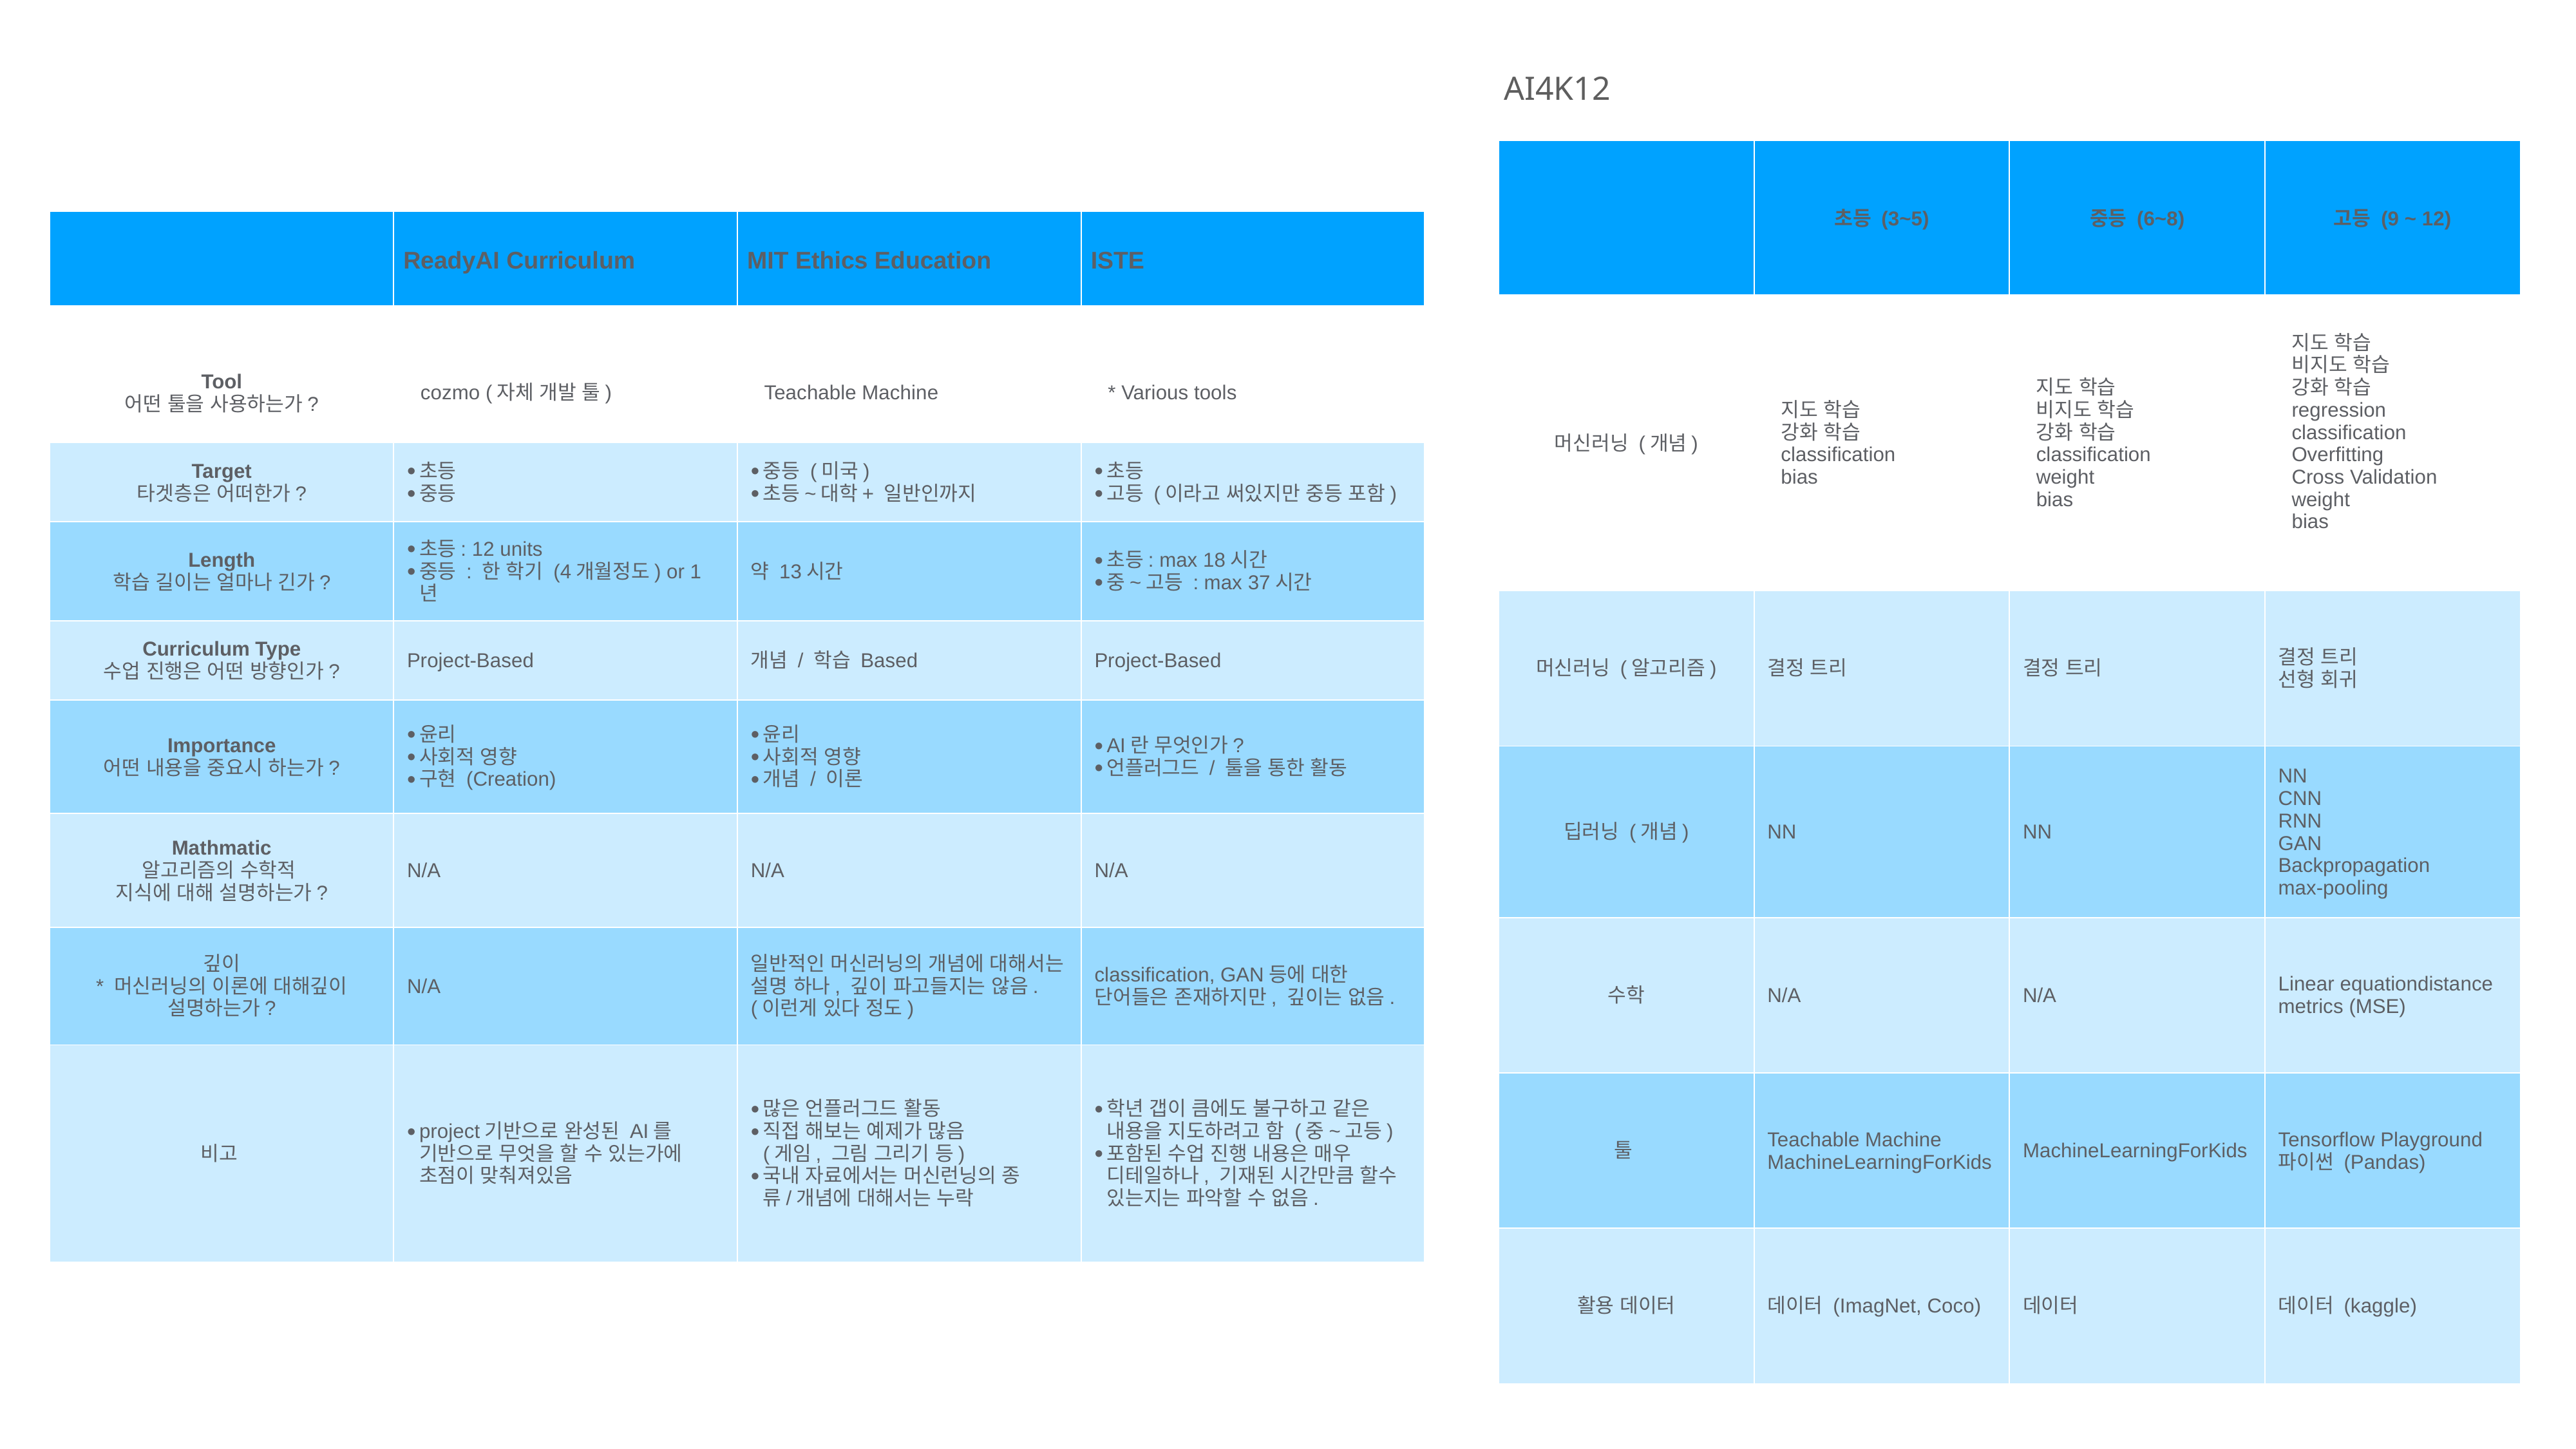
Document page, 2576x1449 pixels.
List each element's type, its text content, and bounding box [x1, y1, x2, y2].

table_cell 일반적인 머신러닝의 개념에 대해서는 설명 하나, 깊이 파고들지는 않음. (이런게 있다 정도) [738, 928, 1081, 1045]
table_cell NN [1755, 746, 2009, 917]
table_cell 머신러닝 (개념) [1499, 298, 1754, 590]
table_cell 활용 데이터 [1499, 1229, 1754, 1383]
table_cell 초등 고등 (이라고 써있지만 중등 포함) [1082, 443, 1424, 521]
table_cell 개념 / 학습 Based [738, 621, 1081, 699]
table_cell 학년 갭이 큼에도 불구하고 같은 내용을 지도하려고 함 (중~고등) 포함된 수업 진행 내용은 매우 디테일하나, 기재된 시간만큼 할수 있는지는 파악할 수 없음. [1082, 1045, 1424, 1262]
text_box AI4K12 [1498, 62, 1616, 112]
table_cell cozmo (자체 개발 툴) [394, 309, 737, 442]
table_header [1499, 141, 1754, 294]
table_cell 많은 언플러그드 활동 직접 해보는 예제가 많음 (게임, 그림 그리기 등) 국내 자료에서는 머신런닝의 종류/개념에 대해서는 누락 [738, 1045, 1081, 1262]
table_cell 초등: 12 units 중등 : 한 학기 (4개월정도) or 1년 [394, 522, 737, 620]
table_cell Tensorflow Playground 파이썬 (Pandas) [2266, 1074, 2520, 1227]
table_cell 데이터 (ImagNet, Coco) [1755, 1229, 2009, 1383]
table_header 중등 (6~8) [2010, 141, 2264, 294]
table_cell Mathmatic 알고리즘의 수학적 지식에 대해 설명하는가? [50, 814, 393, 927]
table_cell 지도 학습 비지도 학습 강화 학습 regression classification Overfitting Cross Validation weight bias [2266, 298, 2520, 590]
table_cell 비고 [50, 1045, 393, 1262]
table_cell 윤리 사회적 영향 개념 / 이론 [738, 701, 1081, 813]
table_cell 윤리 사회적 영향 구현 (Creation) [394, 701, 737, 813]
table_cell Curriculum Type 수업 진행은 어떤 방향인가? [50, 621, 393, 699]
table_cell 결정 트리 [1755, 591, 2009, 746]
table_cell Teachable Machine MachineLearningForKids [1755, 1074, 2009, 1227]
table_cell 결정 트리 선형 회귀 [2266, 591, 2520, 746]
table_cell classification, GAN등에 대한 단어들은 존재하지만, 깊이는 없음. [1082, 928, 1424, 1045]
table_cell 깊이 * 머신러닝의 이론에 대해 깊이 설명하는가? [50, 928, 393, 1045]
table_cell NN [2010, 746, 2264, 917]
table_header MIT Ethics Education [738, 212, 1081, 305]
table_cell 중등 (미국) 초등~대학+ 일반인까지 [738, 443, 1081, 521]
table_cell 약 13시간 [738, 522, 1081, 620]
table_cell 수학 [1499, 918, 1754, 1072]
table_cell MachineLearningForKids [2010, 1074, 2264, 1227]
table_cell project기반으로 완성된 AI를 기반으로 무엇을 할 수 있는가에 초점이 맞춰져있음 [394, 1045, 737, 1262]
table_cell 지도 학습 비지도 학습 강화 학습 classification weight bias [2010, 298, 2264, 590]
table_cell 툴 [1499, 1074, 1754, 1227]
table_cell 머신러닝 (알고리즘) [1499, 591, 1754, 746]
table_cell Length 학습 길이는 얼마나 긴가? [50, 522, 393, 620]
table_header ReadyAI Curriculum [394, 212, 737, 305]
table_cell 딥러닝 (개념) [1499, 746, 1754, 917]
table_header 고등 (9 ~ 12) [2266, 141, 2520, 294]
table_cell N/A [1755, 918, 2009, 1072]
table_cell 결정 트리 [2010, 591, 2264, 746]
table_cell Project-Based [1082, 621, 1424, 699]
table_header ISTE [1082, 212, 1424, 305]
table_cell N/A [738, 814, 1081, 927]
table_cell Importance 어떤 내용을 중요시 하는가? [50, 701, 393, 813]
table_cell Target 타겟층은 어떠한가? [50, 443, 393, 521]
table_cell AI란 무엇인가? 언플러그드 / 툴을 통한 활동 [1082, 701, 1424, 813]
table_cell 데이터 (kaggle) [2266, 1229, 2520, 1383]
table_cell Tool 어떤 툴을 사용하는가? [50, 309, 393, 442]
table_cell NN CNN RNN GAN Backpropagation max-pooling [2266, 746, 2520, 917]
table_cell 데이터 [2010, 1229, 2264, 1383]
table_cell N/A [394, 814, 737, 927]
table_cell N/A [2010, 918, 2264, 1072]
table_cell N/A [1082, 814, 1424, 927]
table_cell Teachable Machine [738, 309, 1081, 442]
table_cell Linear equation distance metrics (MSE) [2266, 918, 2520, 1072]
table_cell N/A [394, 928, 737, 1045]
table_cell 지도 학습 강화 학습 classification bias [1755, 298, 2009, 590]
table_cell * Various tools [1082, 309, 1424, 442]
table_cell Project-Based [394, 621, 737, 699]
table_cell 초등: max 18시간 중~고등 : max 37시간 [1082, 522, 1424, 620]
table_cell 초등 중등 [394, 443, 737, 521]
table_header 초등 (3~5) [1755, 141, 2009, 294]
table_header [50, 212, 393, 305]
